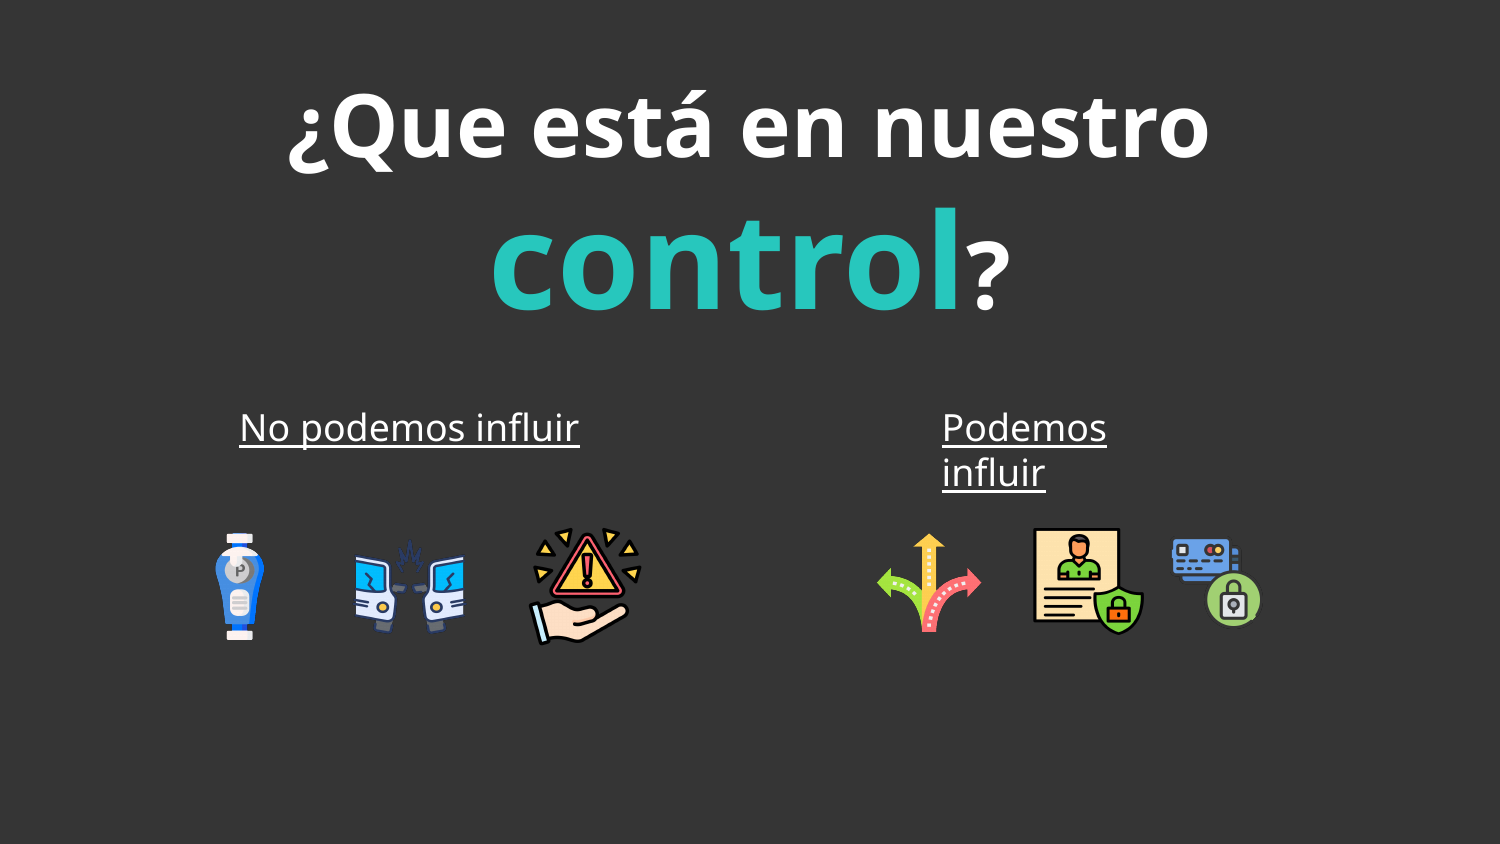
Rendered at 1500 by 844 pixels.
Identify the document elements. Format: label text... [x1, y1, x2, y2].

picture [525, 526, 645, 647]
picture [870, 528, 987, 638]
text_box No podemos influir [223, 389, 595, 467]
picture [1170, 536, 1263, 629]
picture [180, 533, 300, 640]
text_box Podemos influir [926, 389, 1223, 467]
picture [1030, 528, 1147, 636]
picture [349, 532, 469, 641]
title ¿Que está en nuestro control? [131, 46, 1369, 337]
